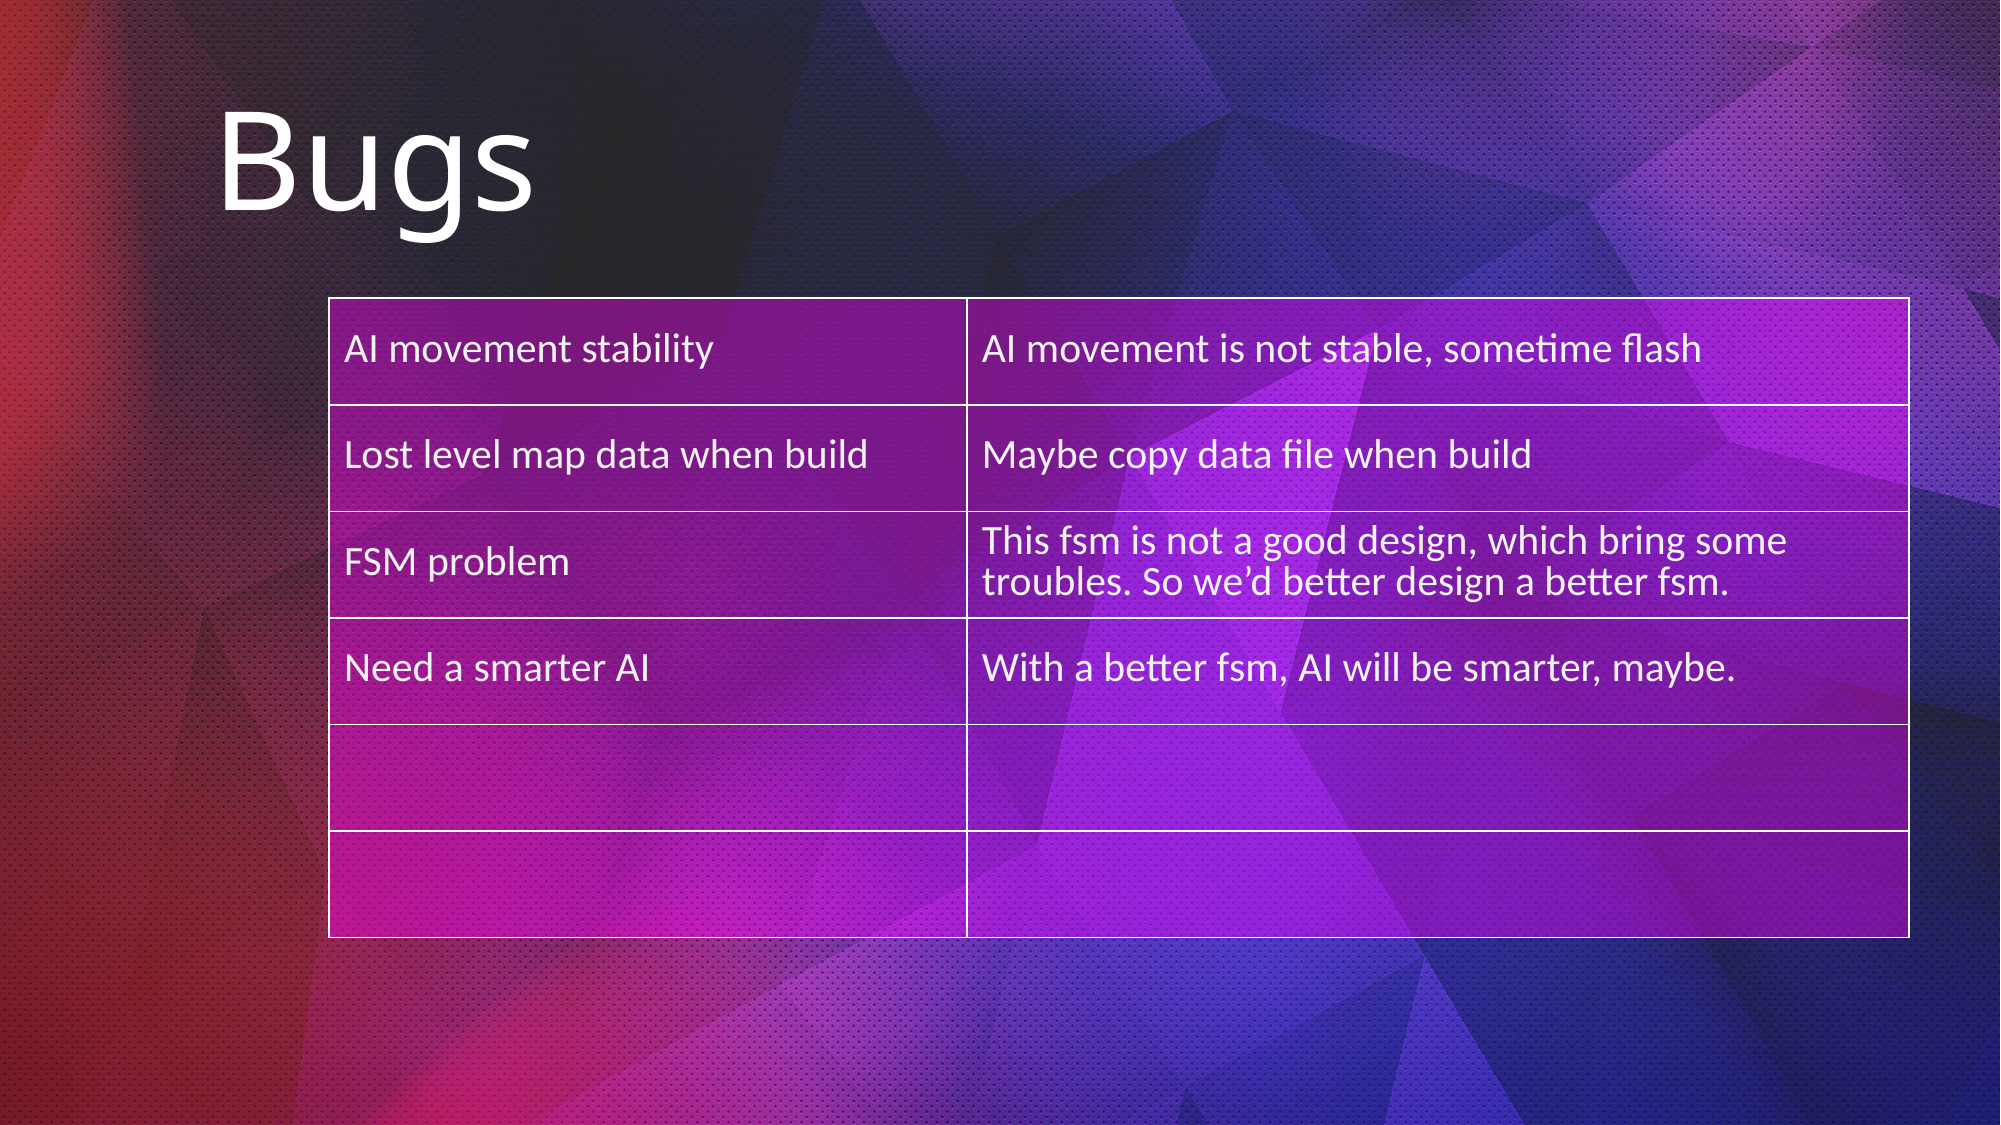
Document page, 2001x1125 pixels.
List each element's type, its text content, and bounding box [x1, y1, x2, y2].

table_cell Maybe copy data file when build [968, 406, 1908, 511]
table_header AI movement is not stable, sometime flash [968, 299, 1908, 404]
table_cell Need a smarter AI [330, 619, 966, 724]
picture [0, 0, 2000, 1125]
table_cell [968, 832, 1908, 937]
table_cell [330, 832, 966, 937]
table_cell With a better fsm, AI will be smarter, maybe. [968, 619, 1908, 724]
text_box Bugs [198, 0, 782, 246]
table_cell Lost level map data when build [330, 406, 966, 511]
table_cell [330, 725, 966, 830]
table_cell [968, 725, 1908, 830]
table_cell FSM problem [330, 512, 966, 617]
table_cell This fsm is not a good design, which bring some troubles. So we’d better design a better fsm. [968, 512, 1908, 617]
table_header AI movement stability [330, 299, 966, 404]
